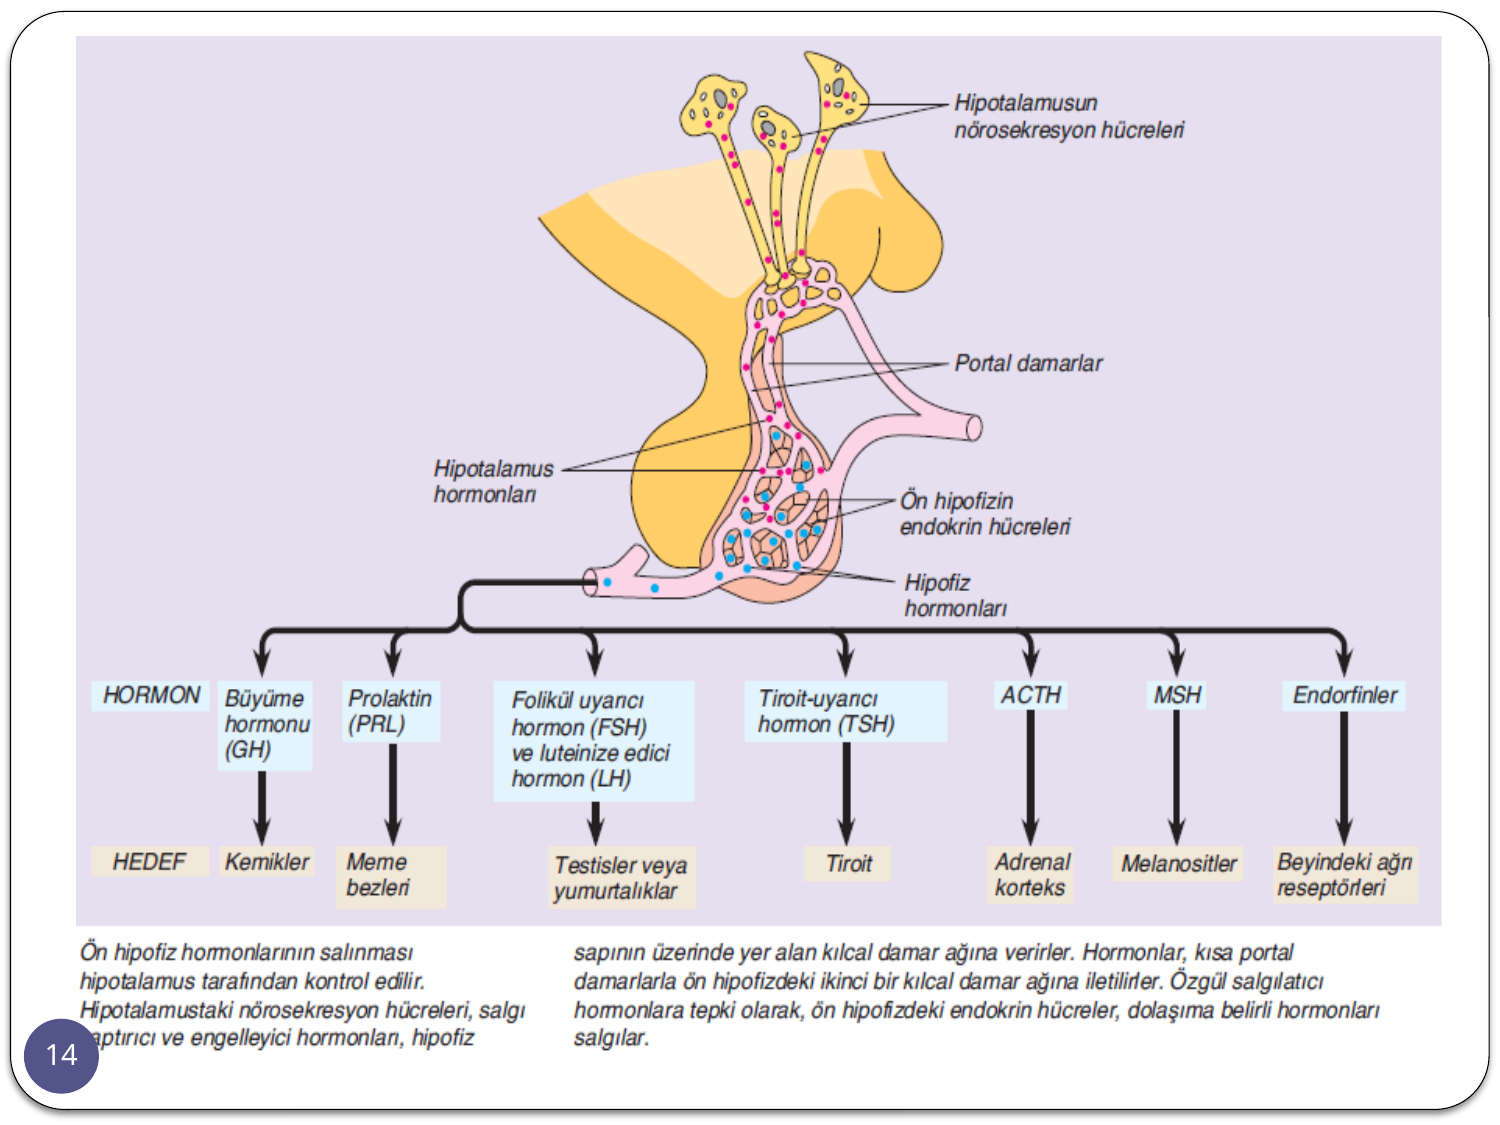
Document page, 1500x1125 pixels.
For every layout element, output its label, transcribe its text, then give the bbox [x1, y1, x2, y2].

slide_number 14 [23, 1018, 76, 1094]
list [76, 36, 1459, 1083]
